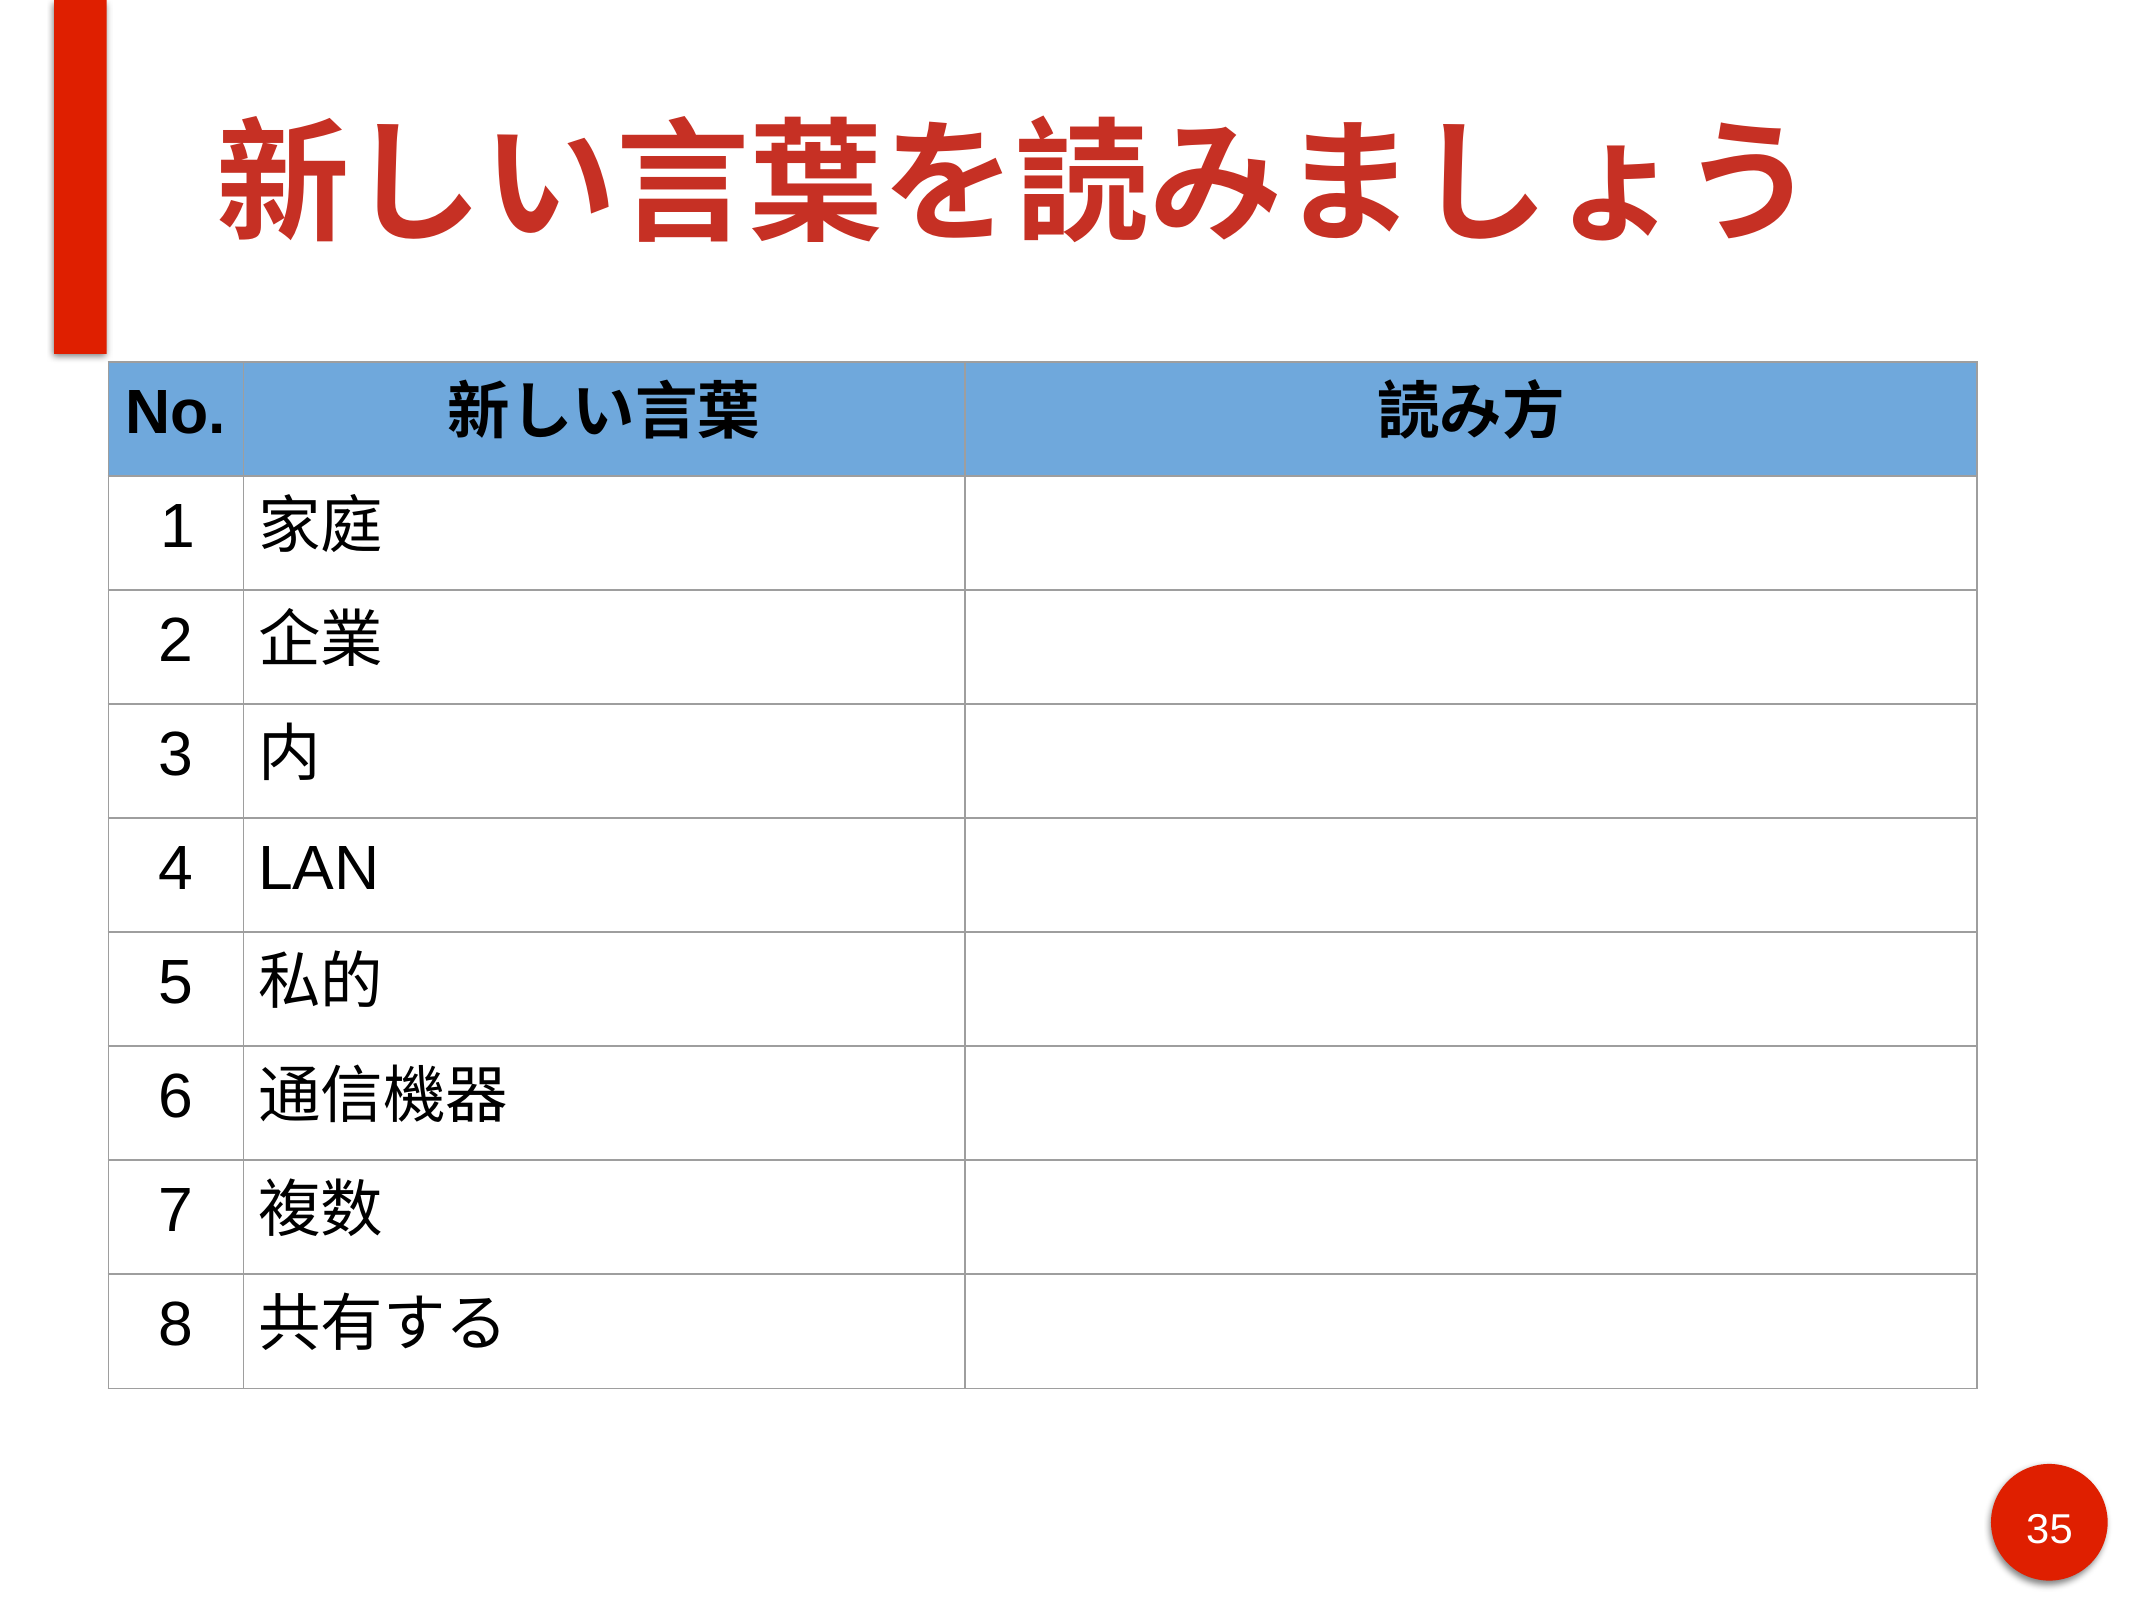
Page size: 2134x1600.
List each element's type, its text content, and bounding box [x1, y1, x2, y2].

table_cell [966, 1047, 1976, 1159]
table_cell 8 [109, 1275, 243, 1388]
table_cell 2 [109, 591, 243, 703]
table_cell [966, 1161, 1976, 1273]
table_cell 通信機器 [244, 1047, 964, 1159]
table_cell 5 [109, 933, 243, 1045]
table_cell 7 [109, 1161, 243, 1273]
table_cell 4 [109, 819, 243, 931]
table_cell [966, 477, 1976, 589]
table_header 新しい言葉 [244, 363, 964, 475]
table_cell 共有する [244, 1275, 964, 1388]
table_cell 6 [109, 1047, 243, 1159]
table_cell [966, 819, 1976, 931]
title 新しい言葉を読みましょう [208, 18, 2030, 336]
table_cell 複数 [244, 1161, 964, 1273]
table_cell [966, 591, 1976, 703]
table_cell 内 [244, 705, 964, 817]
table_cell [966, 1275, 1976, 1388]
table_cell 1 [109, 477, 243, 589]
slide_number 35 [2012, 1493, 2087, 1552]
table_cell 企業 [244, 591, 964, 703]
table_cell [966, 933, 1976, 1045]
table_cell 3 [109, 705, 243, 817]
table_cell 私的 [244, 933, 964, 1045]
table_header 読み方 [966, 363, 1976, 475]
table_header No. [109, 363, 243, 475]
table_cell [966, 705, 1976, 817]
table_cell 家庭 [244, 477, 964, 589]
table_cell LAN [244, 819, 964, 931]
